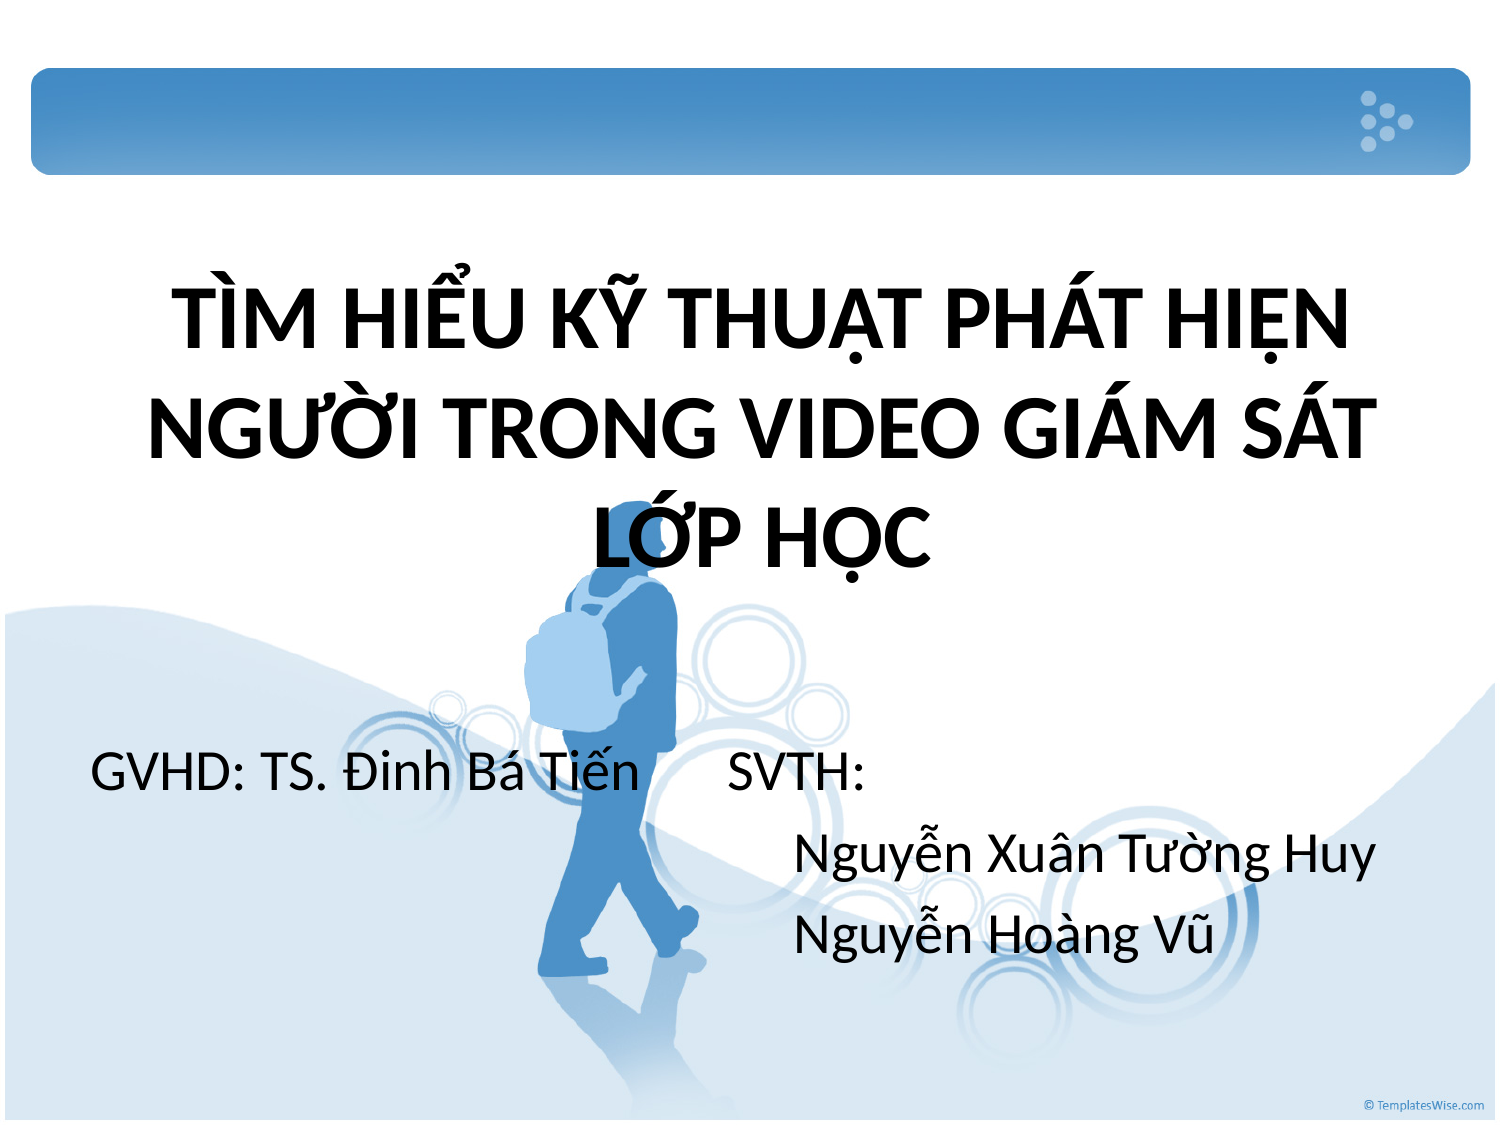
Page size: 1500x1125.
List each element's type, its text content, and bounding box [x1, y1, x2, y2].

text_box SVTH: Nguyễn Xuân Tường Huy Nguyễn Hoàng Vũ [712, 724, 1450, 1043]
picture [0, 0, 1500, 1125]
subtitle GVHD: TS. Đinh Bá Tiến [74, 724, 676, 868]
title TÌM HIỂU KỸ THUẬT PHÁT HIỆN NGƯỜI TRONG VIDEO GIÁM SÁT LỚP HỌC [124, 299, 1401, 543]
